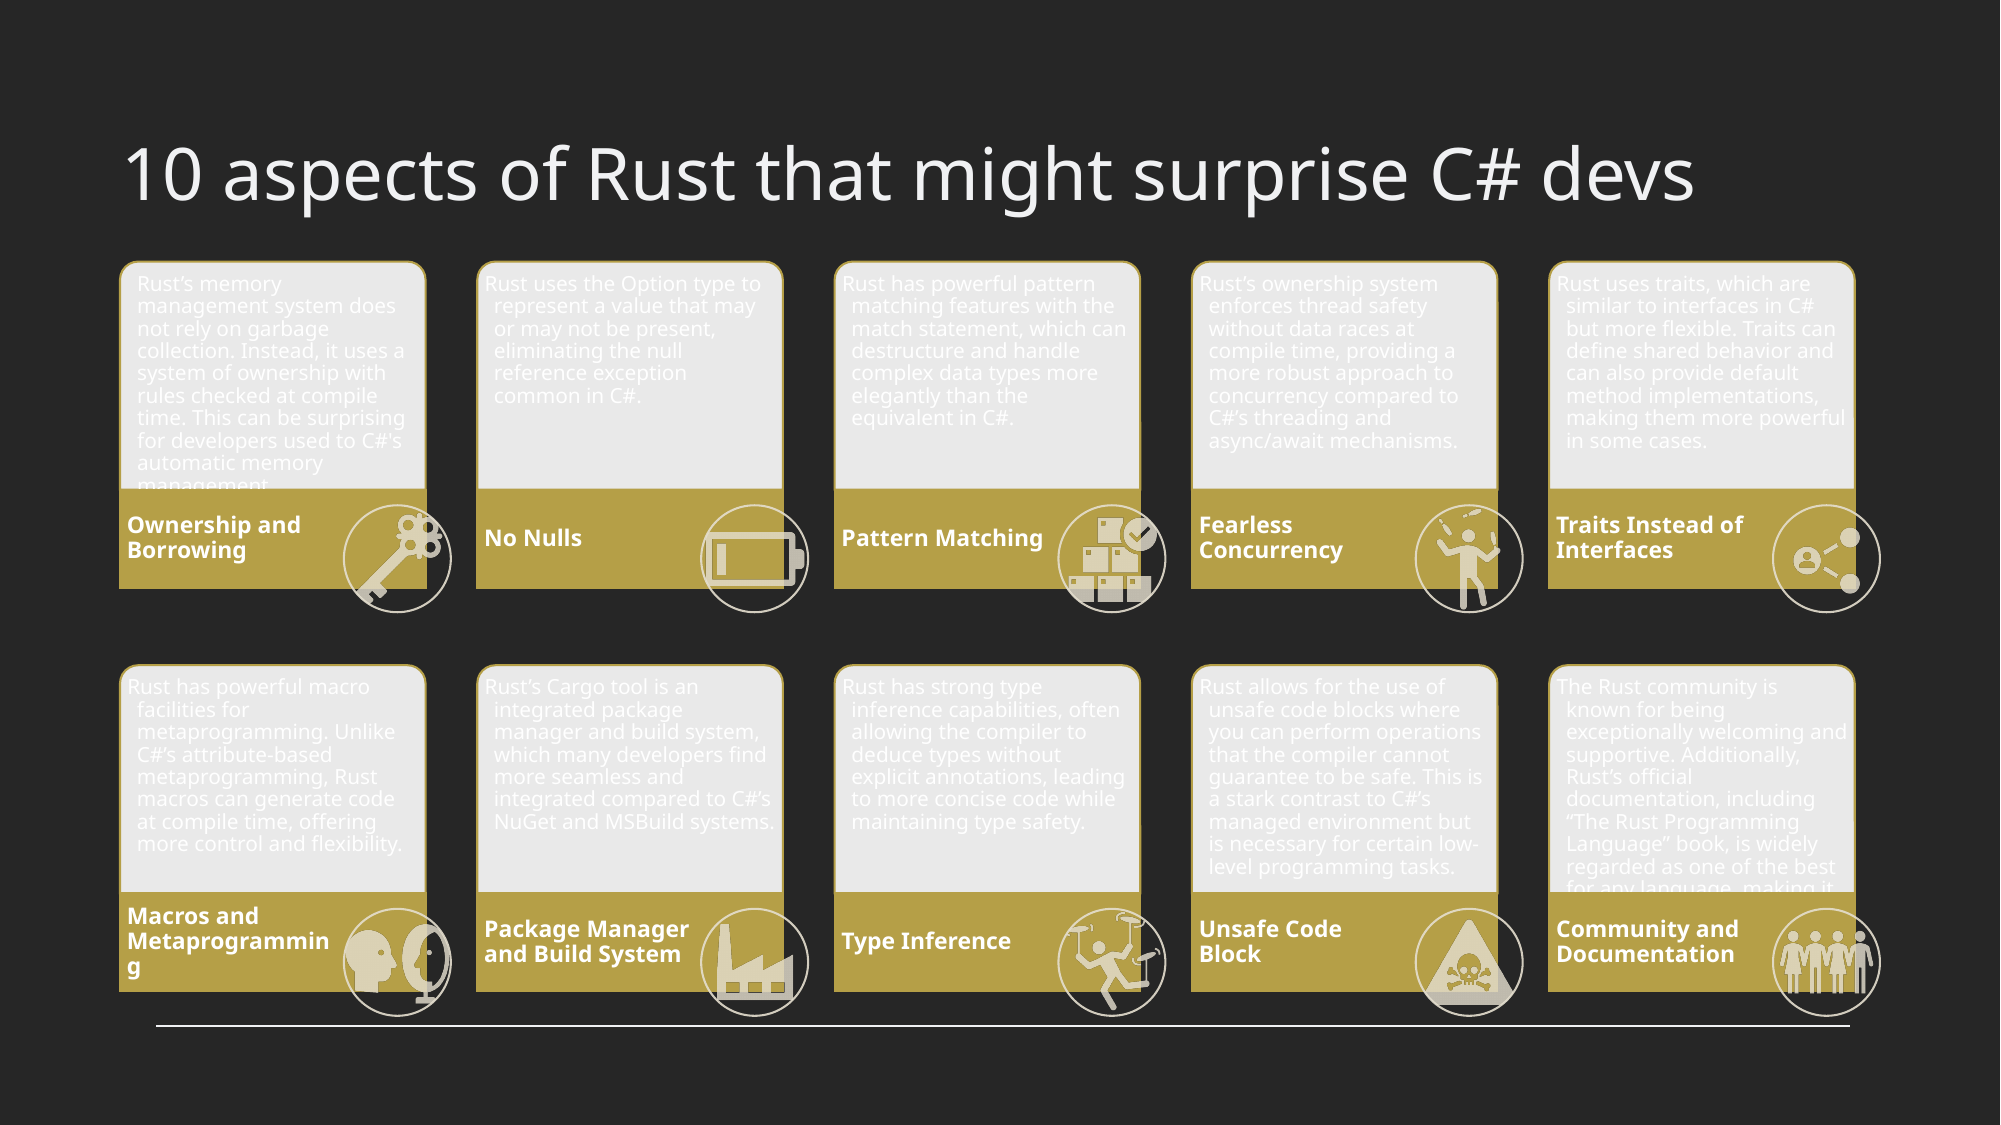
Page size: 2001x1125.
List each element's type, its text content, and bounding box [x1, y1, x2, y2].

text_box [106, 261, 1894, 1017]
title 10 aspects of Rust that might surprise C# devs [106, 44, 1817, 223]
